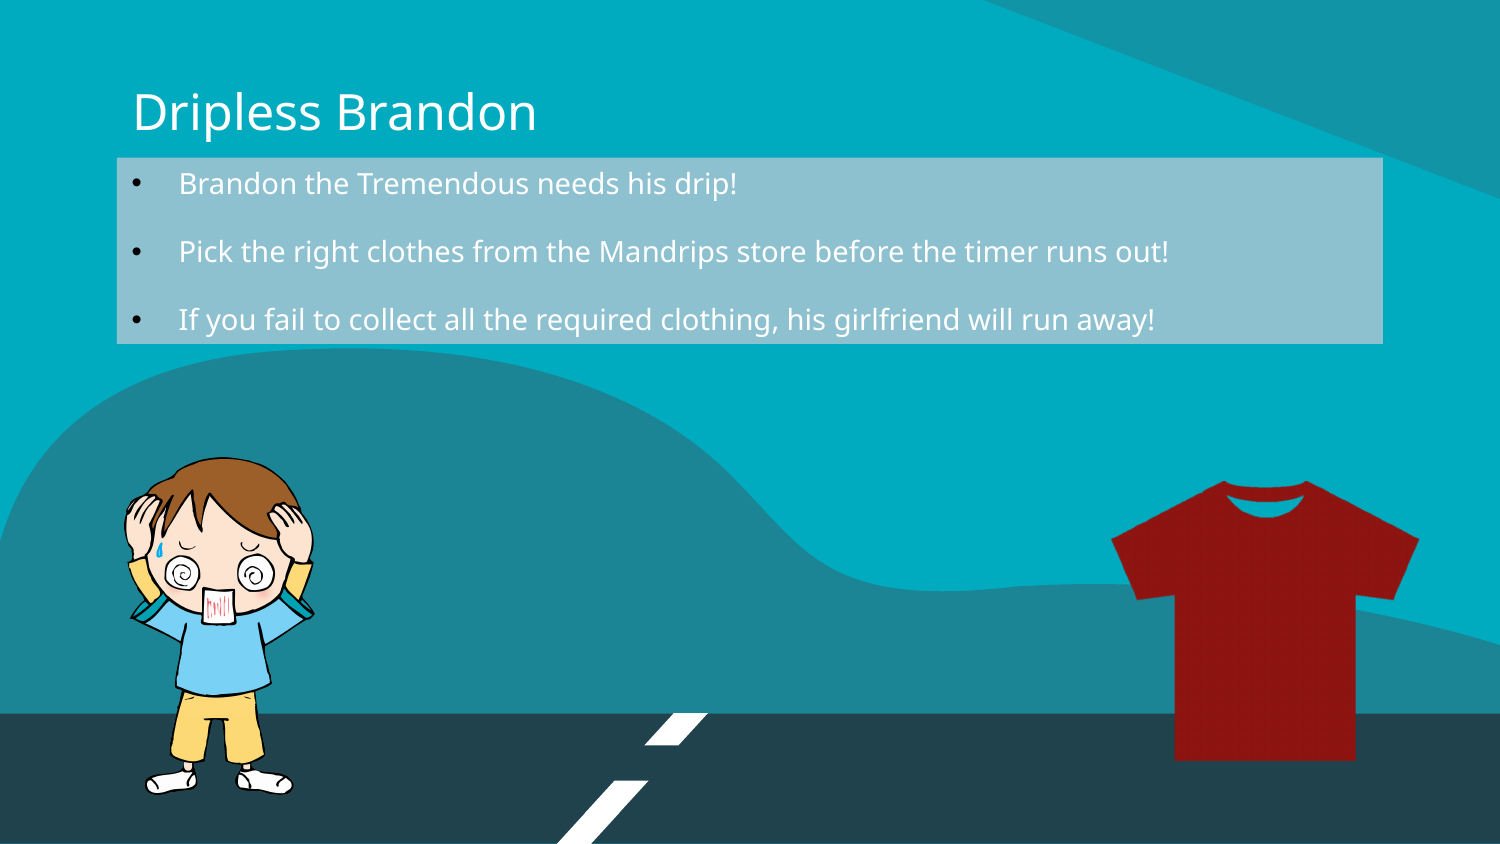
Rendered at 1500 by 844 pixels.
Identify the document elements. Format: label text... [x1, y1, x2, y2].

text_box Brandon the Tremendous needs his drip! Pick the right clothes from the Mandrips store before the timer runs out! If you fail to collect all the required clothing, his girlfriend will run away! [116, 157, 1383, 344]
picture [124, 456, 315, 796]
picture [1058, 460, 1473, 781]
title Dripless Brandon [116, 63, 1383, 157]
